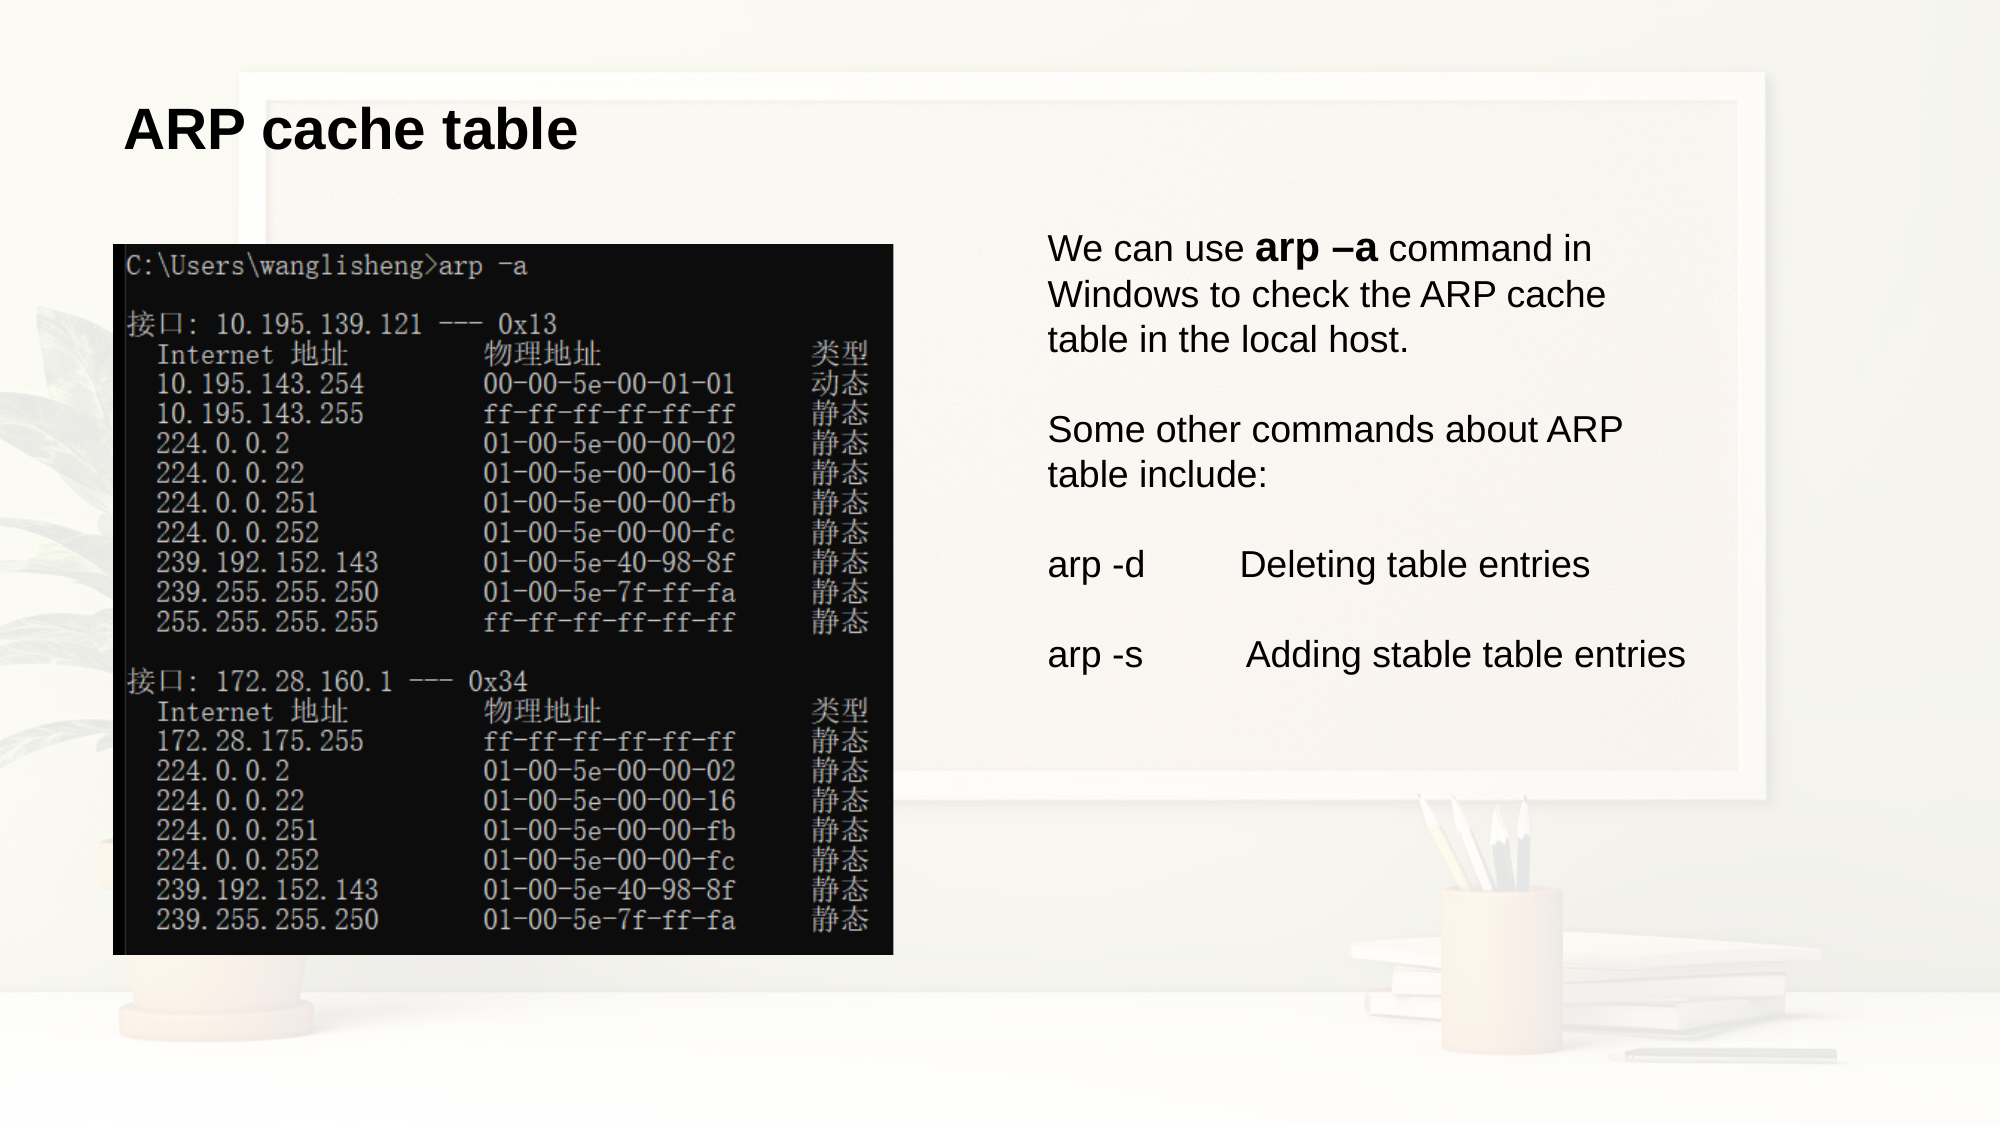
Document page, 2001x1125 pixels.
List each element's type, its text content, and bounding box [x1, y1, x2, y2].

title ARP cache table [108, 0, 1890, 169]
picture [108, 244, 894, 955]
text_box We can use arp –a command in Windows to check the ARP cache table in the local host. Some other commands about ARP table include: arp -d Deleting table entries arp -s Adding stable table entries [1032, 212, 1711, 683]
